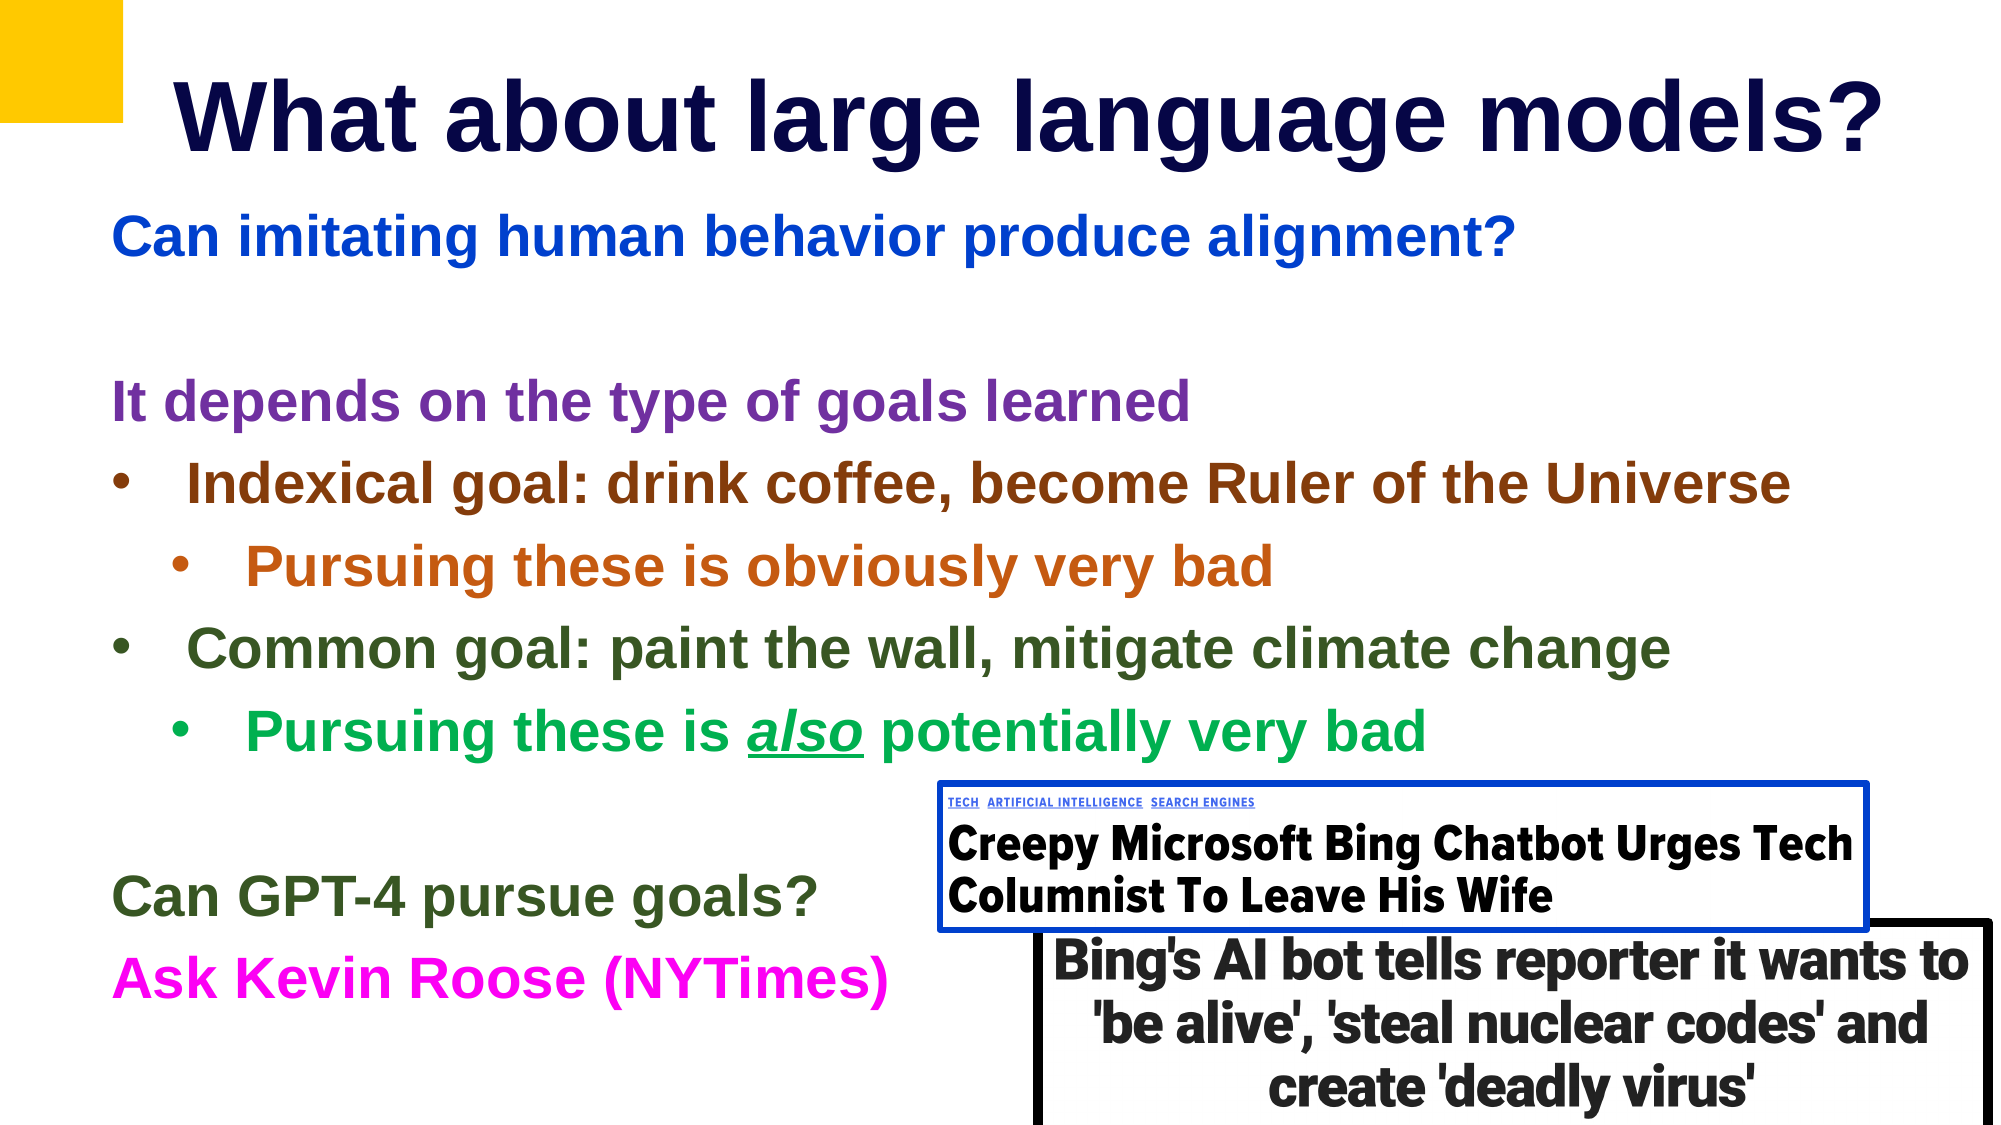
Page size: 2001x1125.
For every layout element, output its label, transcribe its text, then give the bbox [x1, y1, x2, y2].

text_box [942, 786, 1984, 1125]
list Can imitating human behavior produce alignment? It depends on the type of goals learned Indexical goal: drink coffee, become Ruler of the Universe Pursuing these is obviously very bad Common goal: paint the wall, mitigate climate change Pursuing these is also potentially very bad Can GPT-4 pursue goals? Ask Kevin Roose (NYTimes) [89, 190, 1984, 1091]
title What about large language models? [158, 67, 1911, 190]
